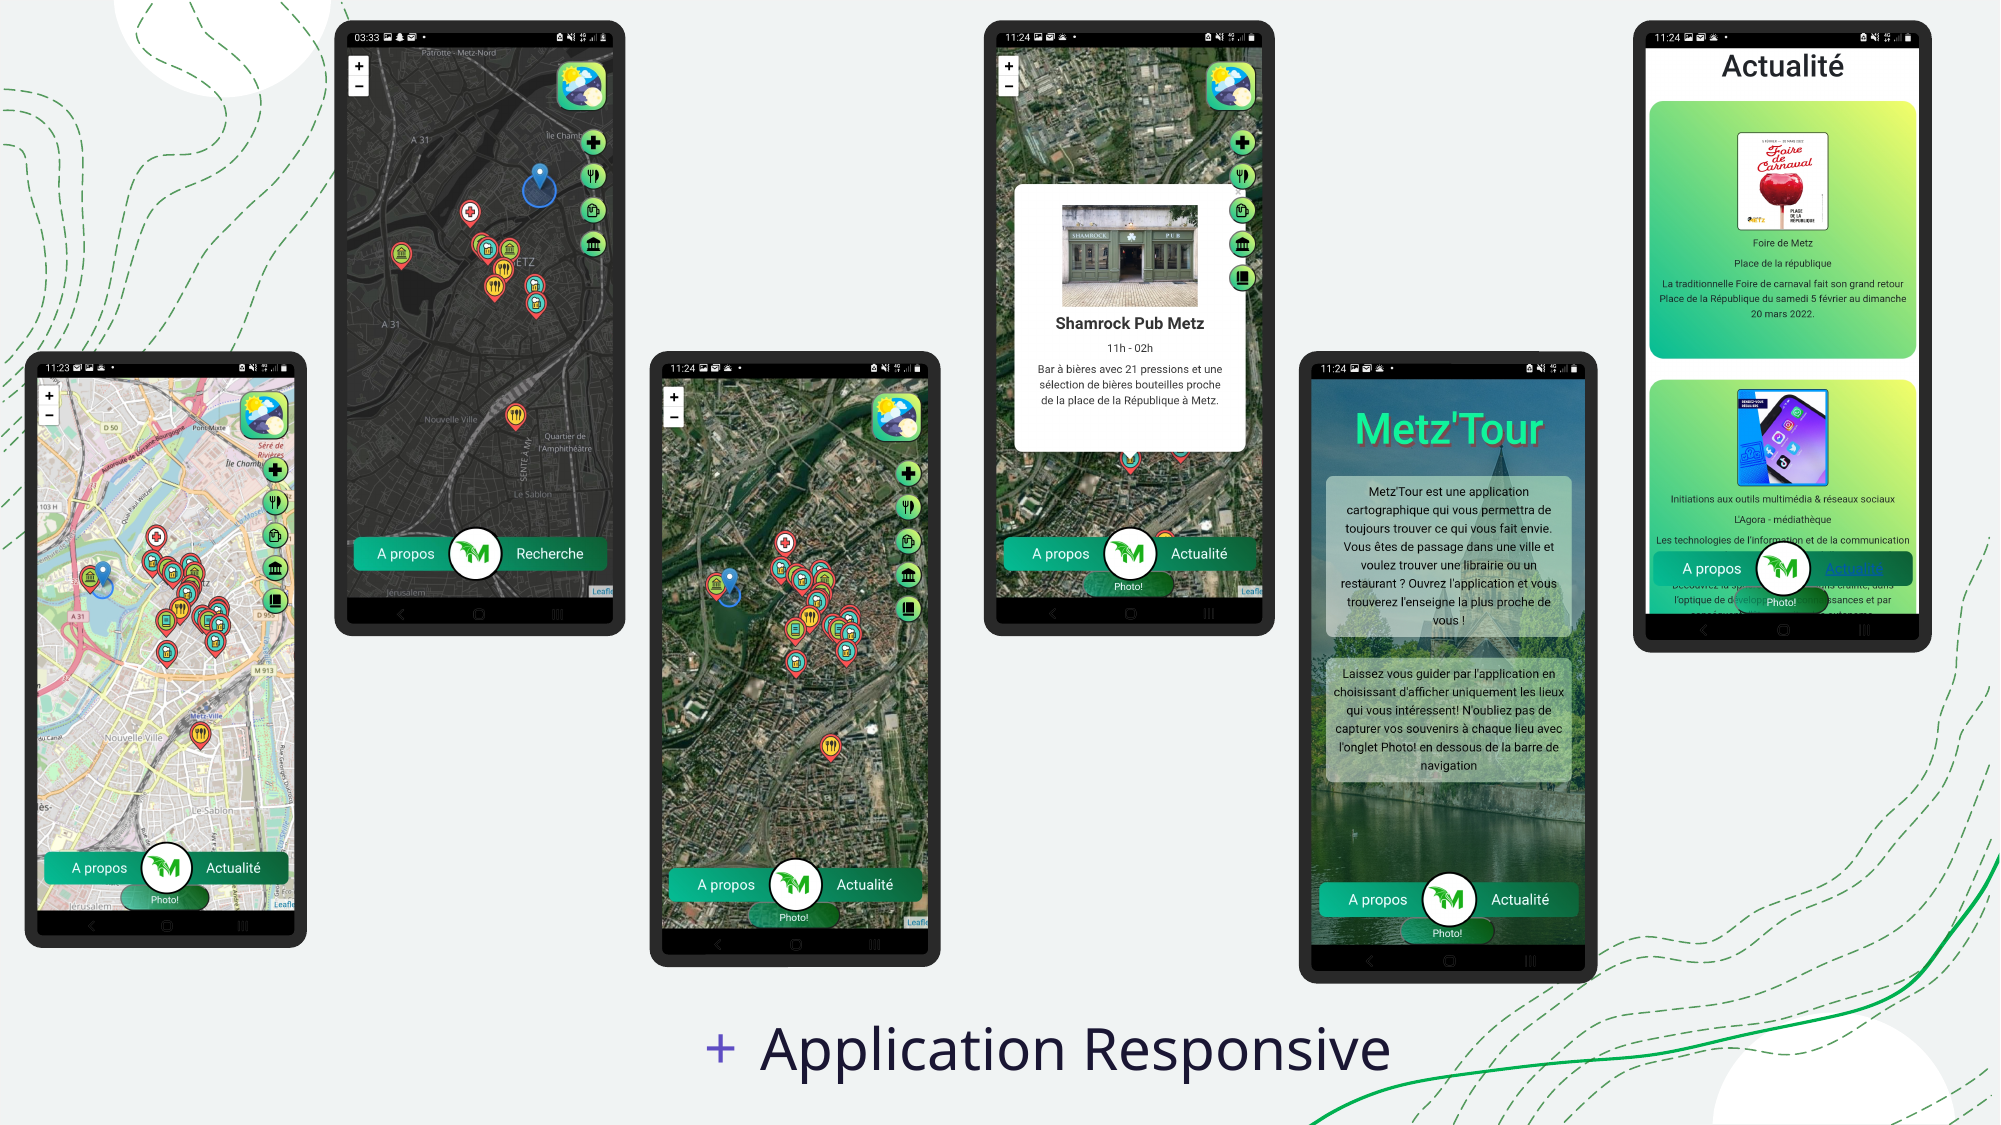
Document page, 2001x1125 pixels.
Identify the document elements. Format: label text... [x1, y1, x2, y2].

list Application Responsive [670, 997, 2000, 1125]
picture [340, 26, 620, 631]
picture [989, 26, 1269, 631]
picture [1639, 26, 1926, 647]
picture [1304, 357, 1592, 978]
picture [655, 357, 935, 961]
picture [30, 357, 301, 942]
